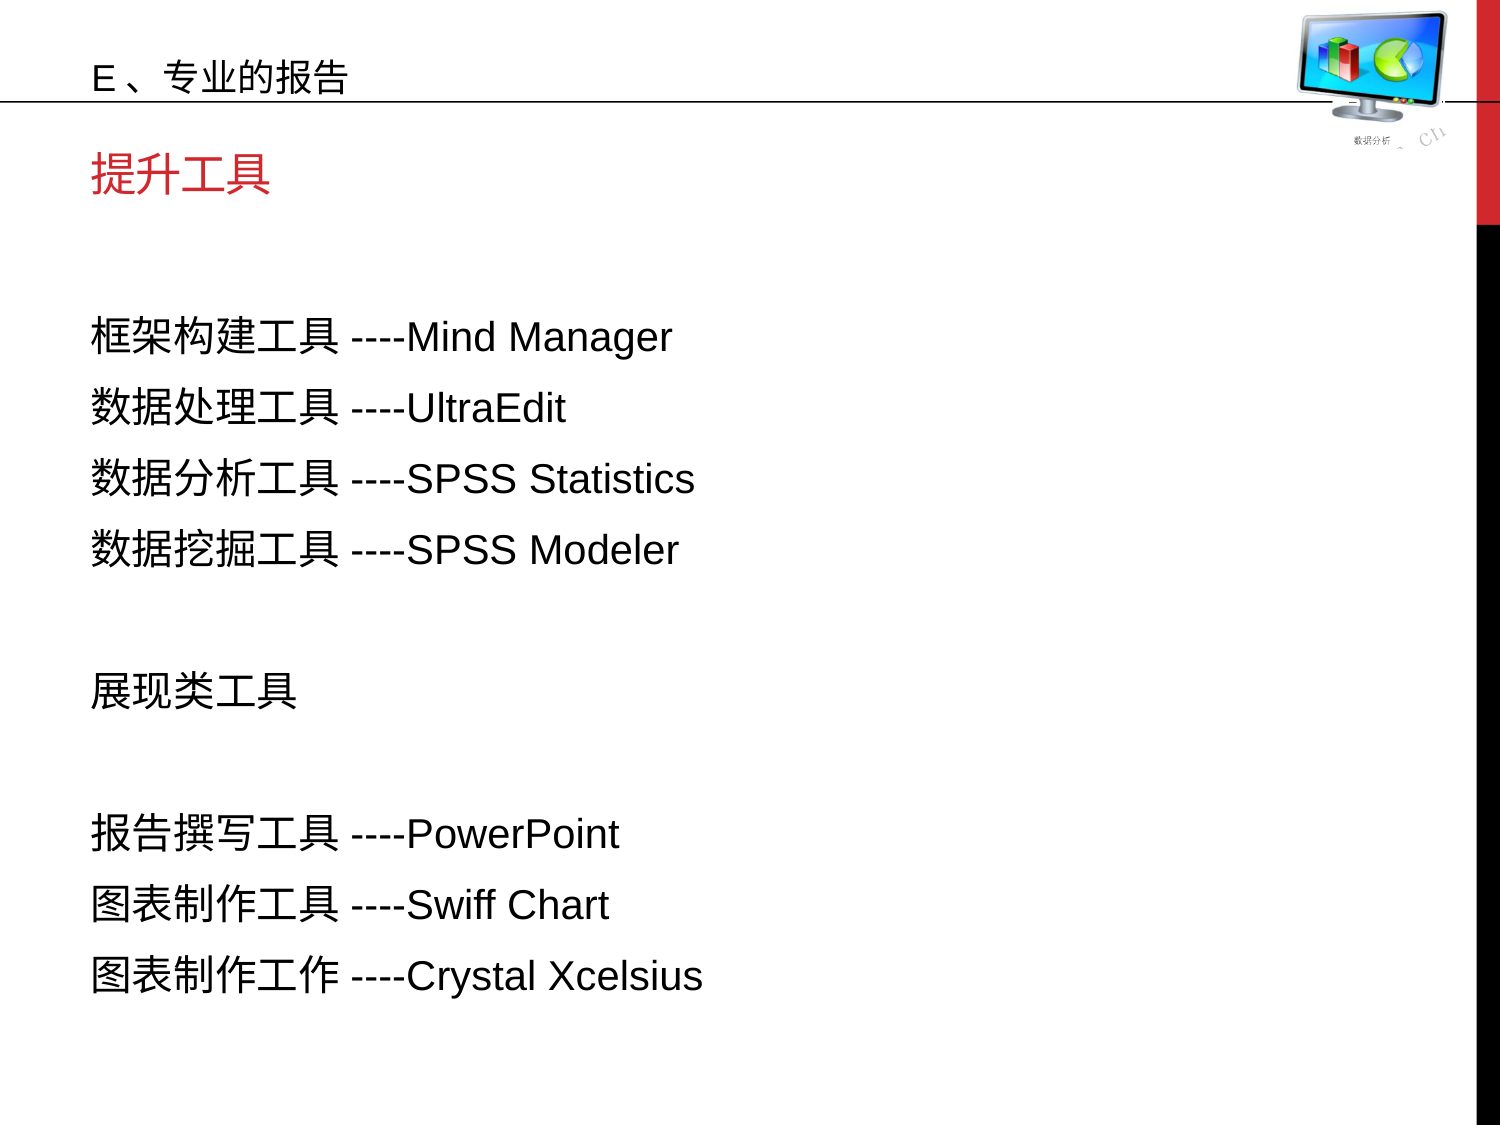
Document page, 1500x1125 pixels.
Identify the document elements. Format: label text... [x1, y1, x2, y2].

title 提升工具 [75, 137, 1025, 209]
text_box E、专业的报告 [76, 19, 1027, 106]
list 框架构建工具----Mind Manager 数据处理工具----UltraEdit 数据分析工具----SPSS Statistics 数据挖掘工具----SPSS Modeler 展现类工具 报告撰写工具----PowerPoint 图表制作工具----Swiff Chart 图表制作工作----Crystal Xcelsius [75, 231, 1325, 1059]
picture [1281, 5, 1473, 149]
